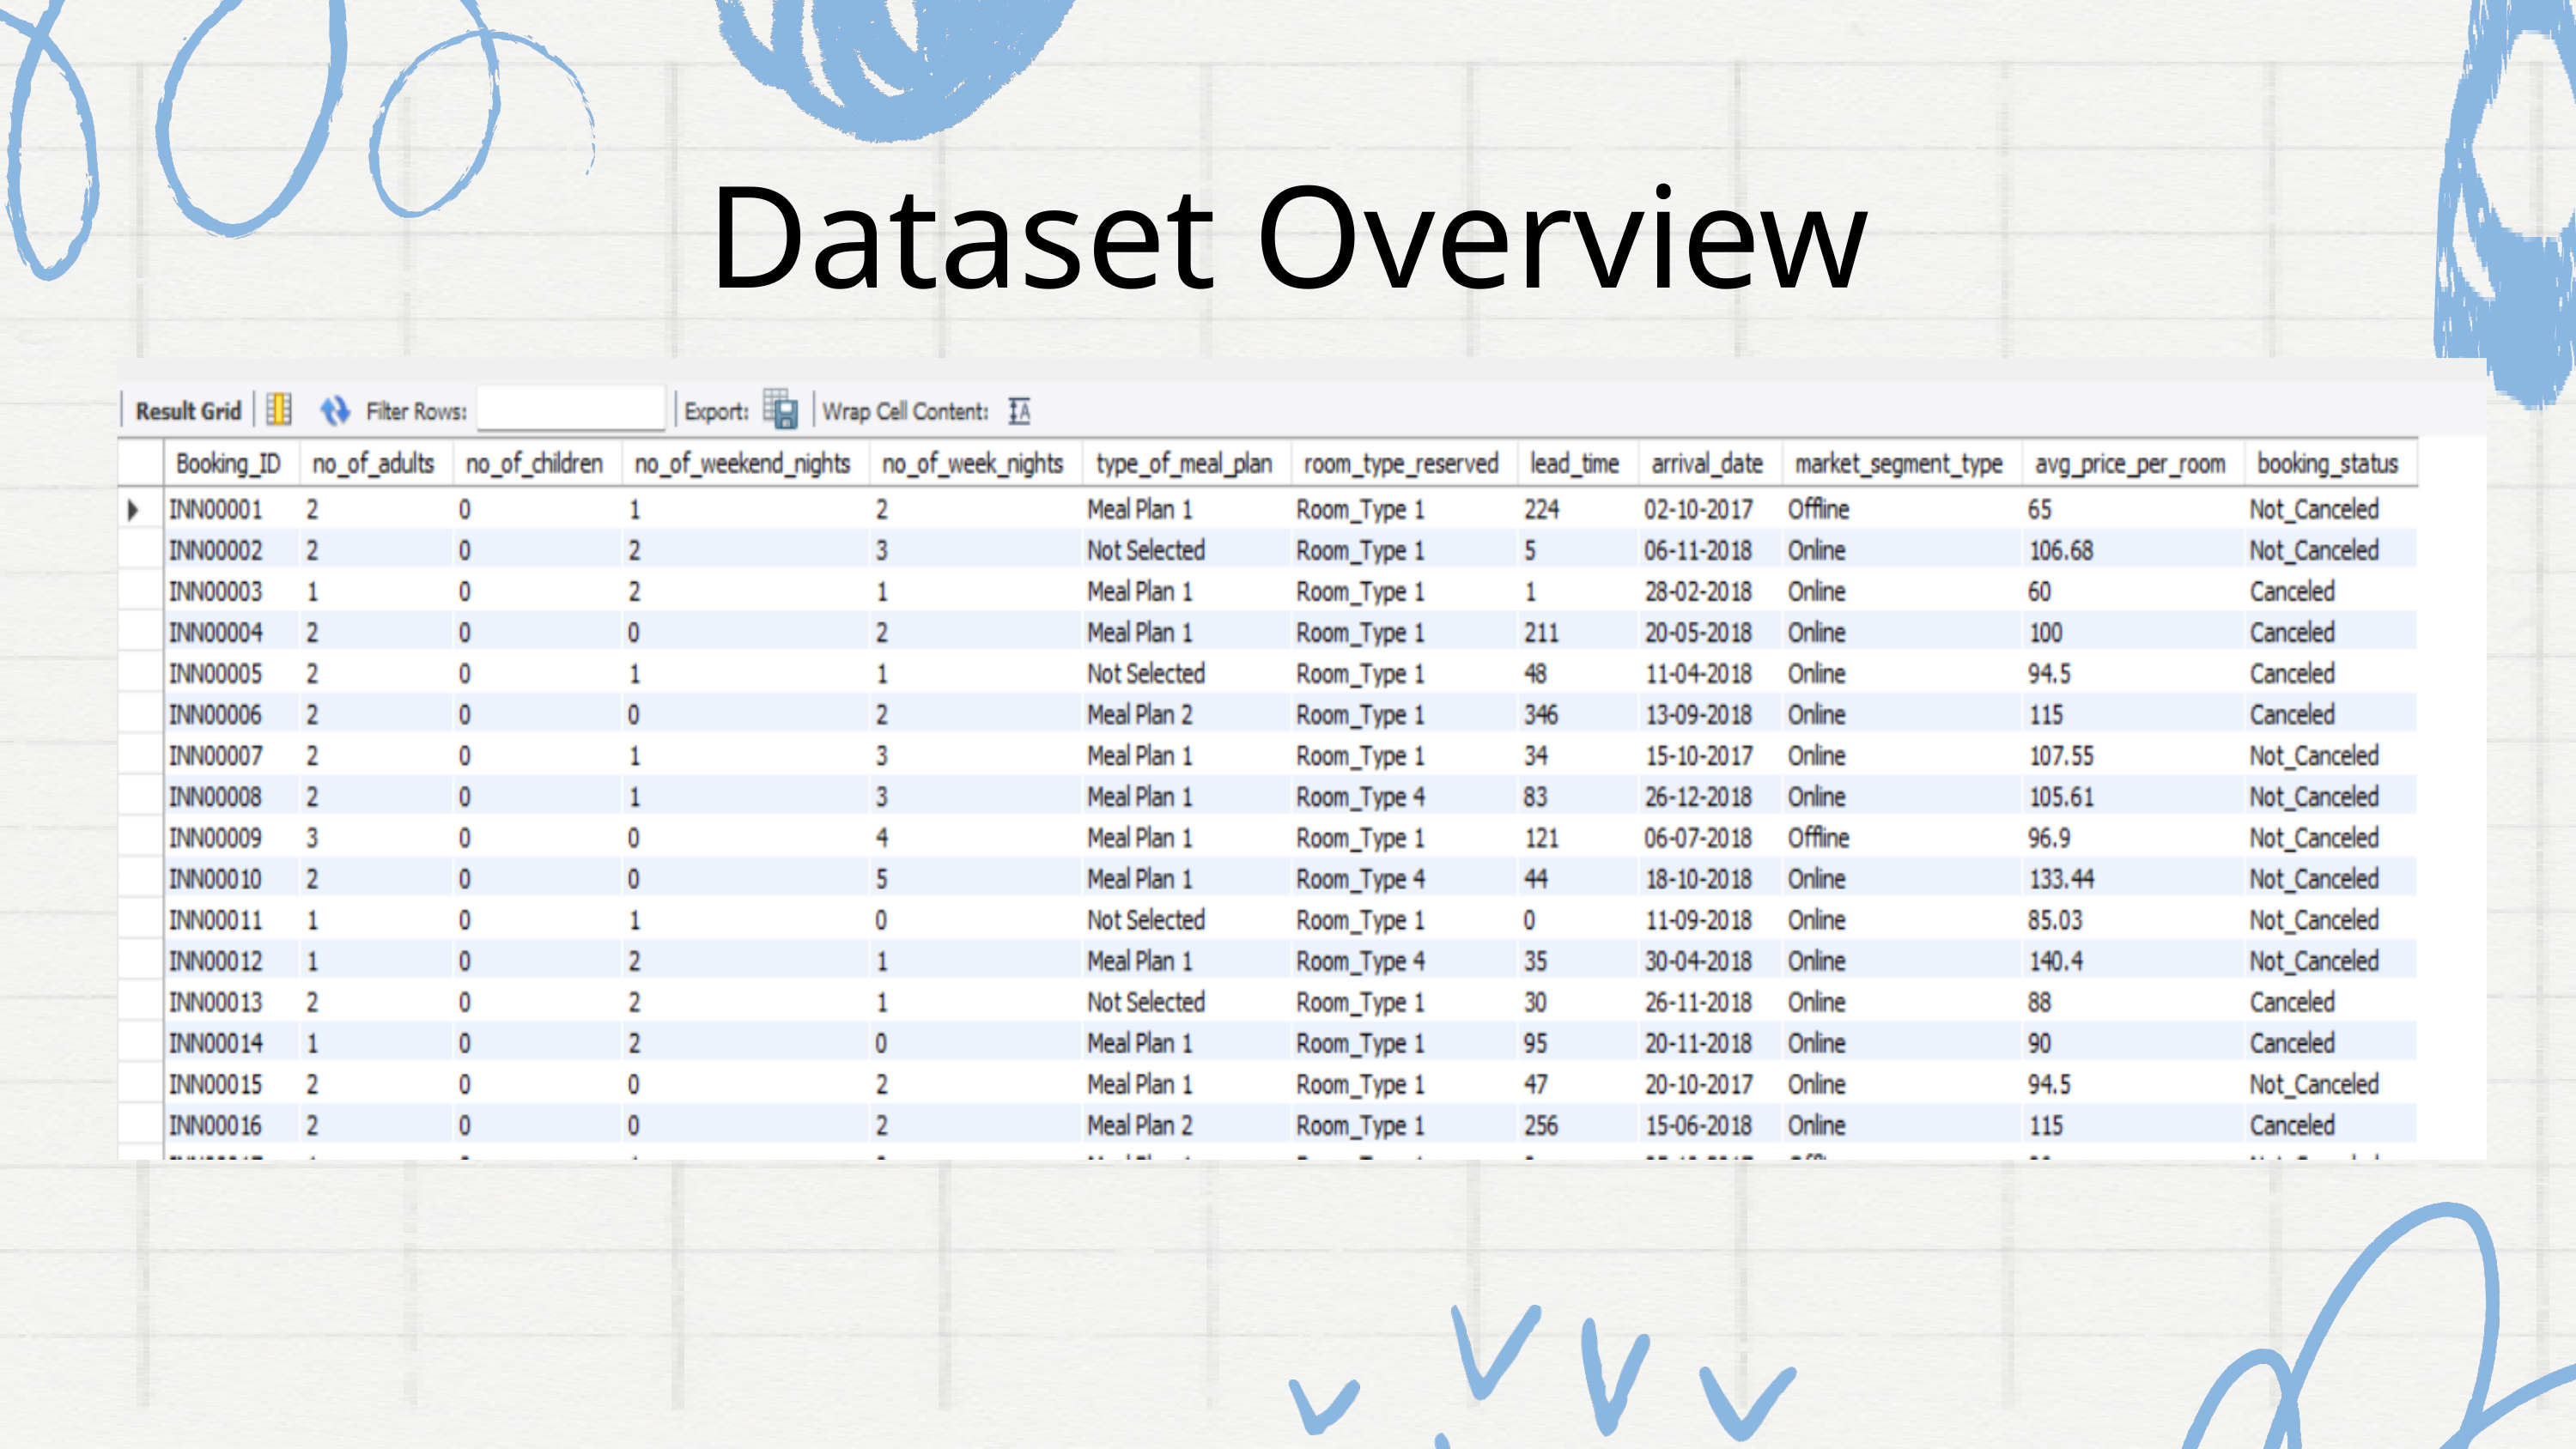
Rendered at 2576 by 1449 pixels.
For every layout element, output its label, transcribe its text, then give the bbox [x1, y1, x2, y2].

text_box [2433, 0, 2576, 419]
text_box [2162, 1202, 2576, 1449]
text_box [117, 358, 2487, 1160]
text_box [1288, 1303, 1862, 1449]
text_box [0, 0, 596, 282]
text_box [704, 0, 1113, 145]
text_box [0, 0, 2576, 1449]
text_box Dataset Overview [303, 179, 2272, 317]
